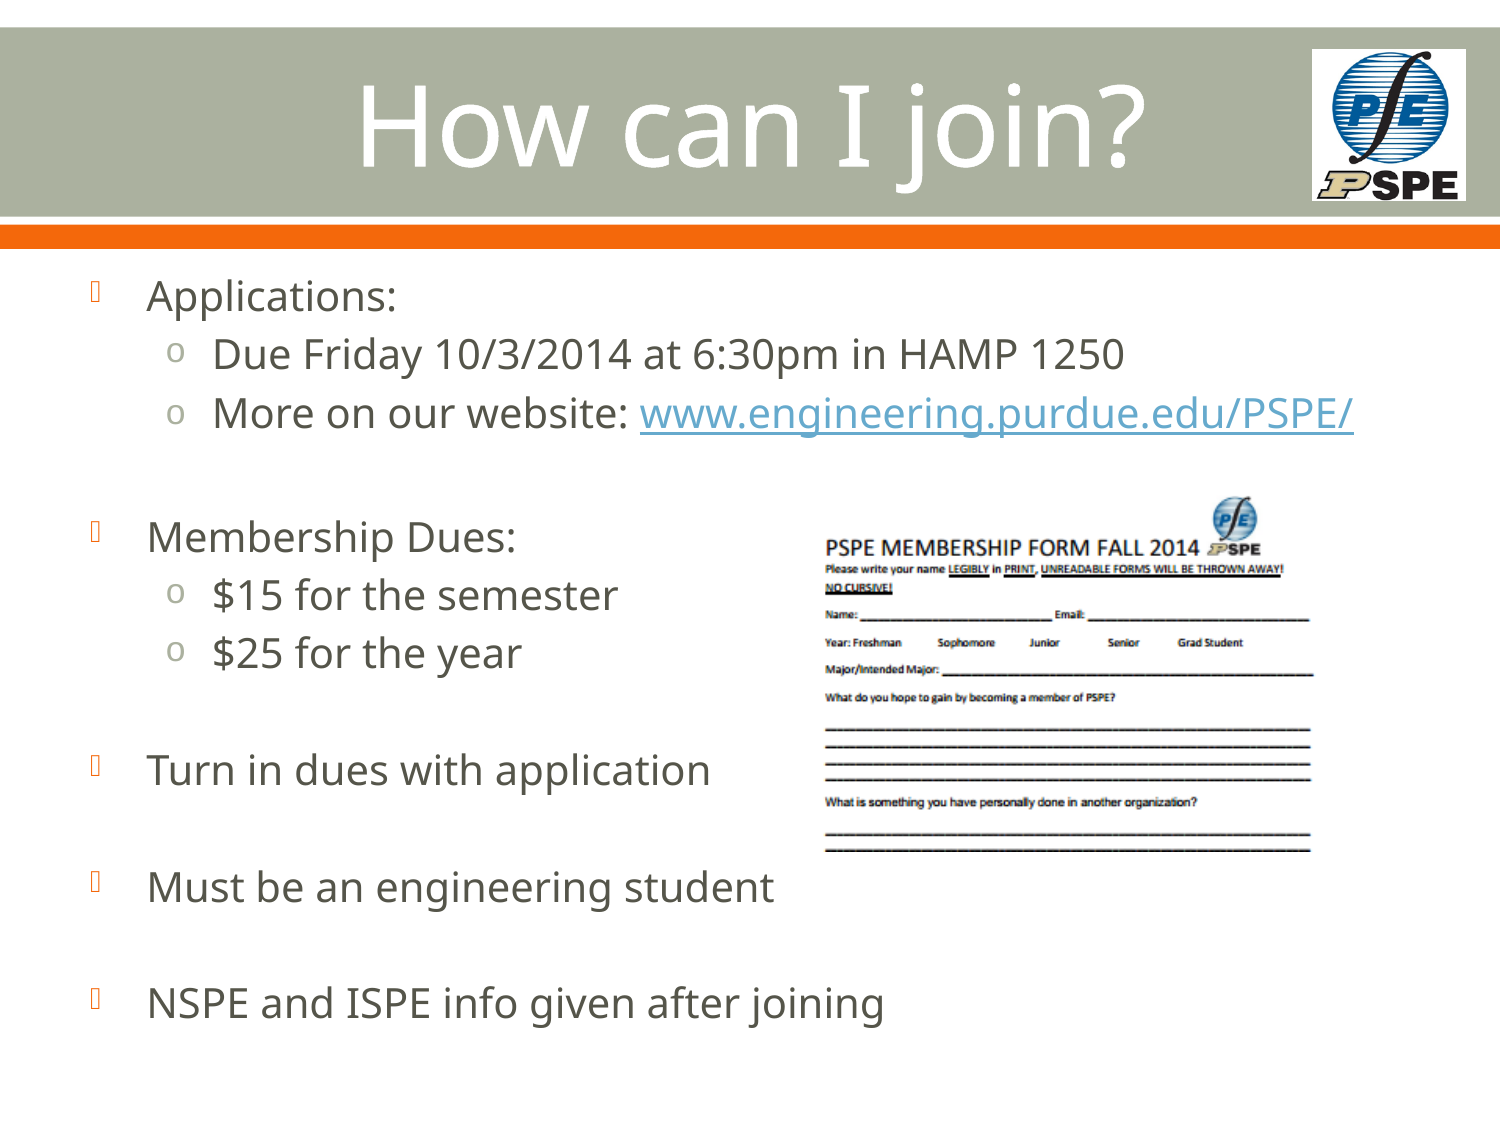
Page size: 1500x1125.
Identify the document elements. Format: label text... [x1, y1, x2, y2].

title How can I join? [75, 29, 1425, 213]
list Applications: Due Friday 10/3/2014 at 6:30pm in HAMP 1250 More on our website: www.engineering.purdue.edu/PSPE/ Membership Dues: $15 for the semester $25 for the year Turn in dues with application Must be an engineering student NSPE and ISPE info given after joining [75, 262, 1425, 1005]
picture [1312, 49, 1466, 202]
picture [752, 462, 1390, 853]
